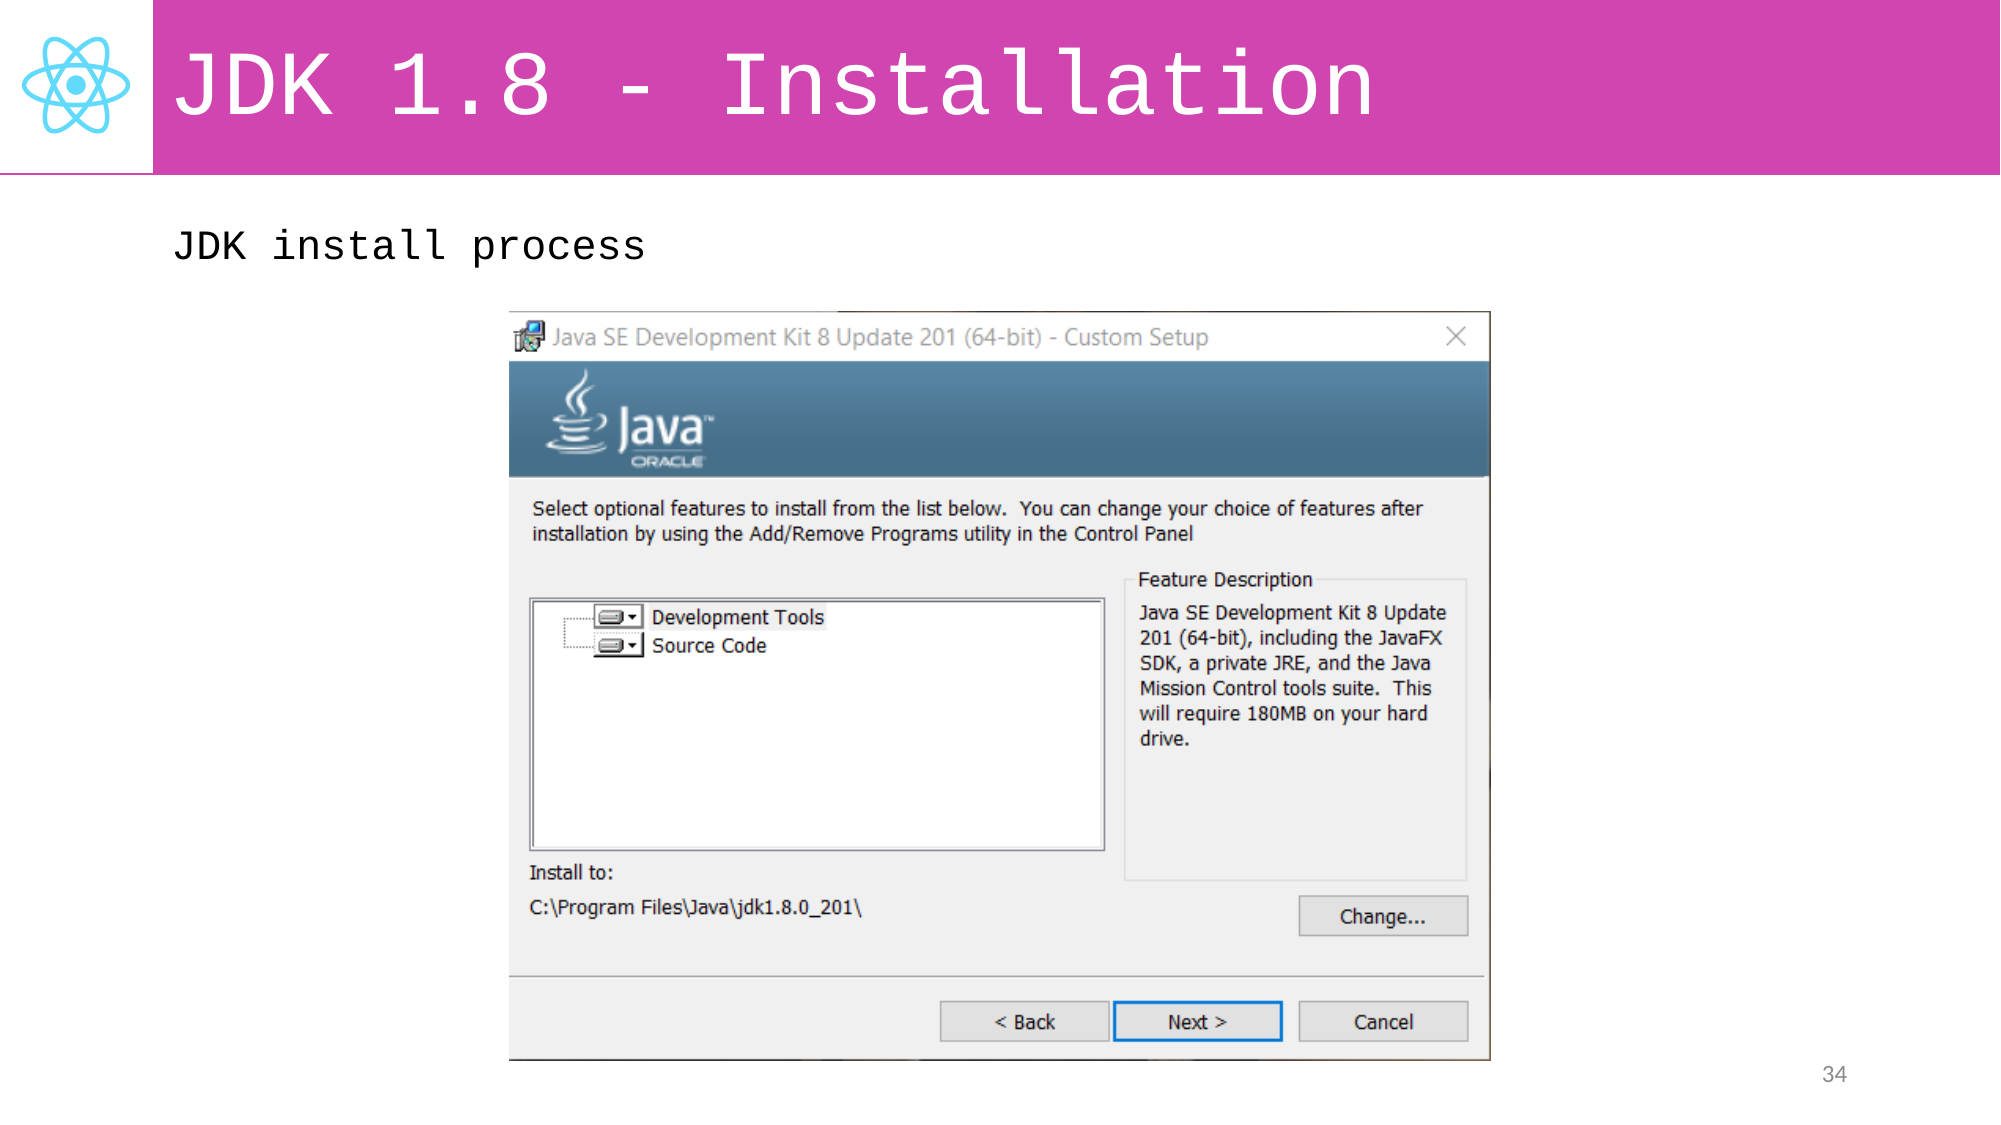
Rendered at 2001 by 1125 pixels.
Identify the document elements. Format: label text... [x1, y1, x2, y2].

slide_number 34 [1412, 1042, 1863, 1103]
picture [509, 311, 1491, 1061]
picture [14, 25, 138, 149]
text_box JDK 1.8 - Installation [153, 0, 2000, 173]
text_box JDK install process [156, 210, 661, 275]
